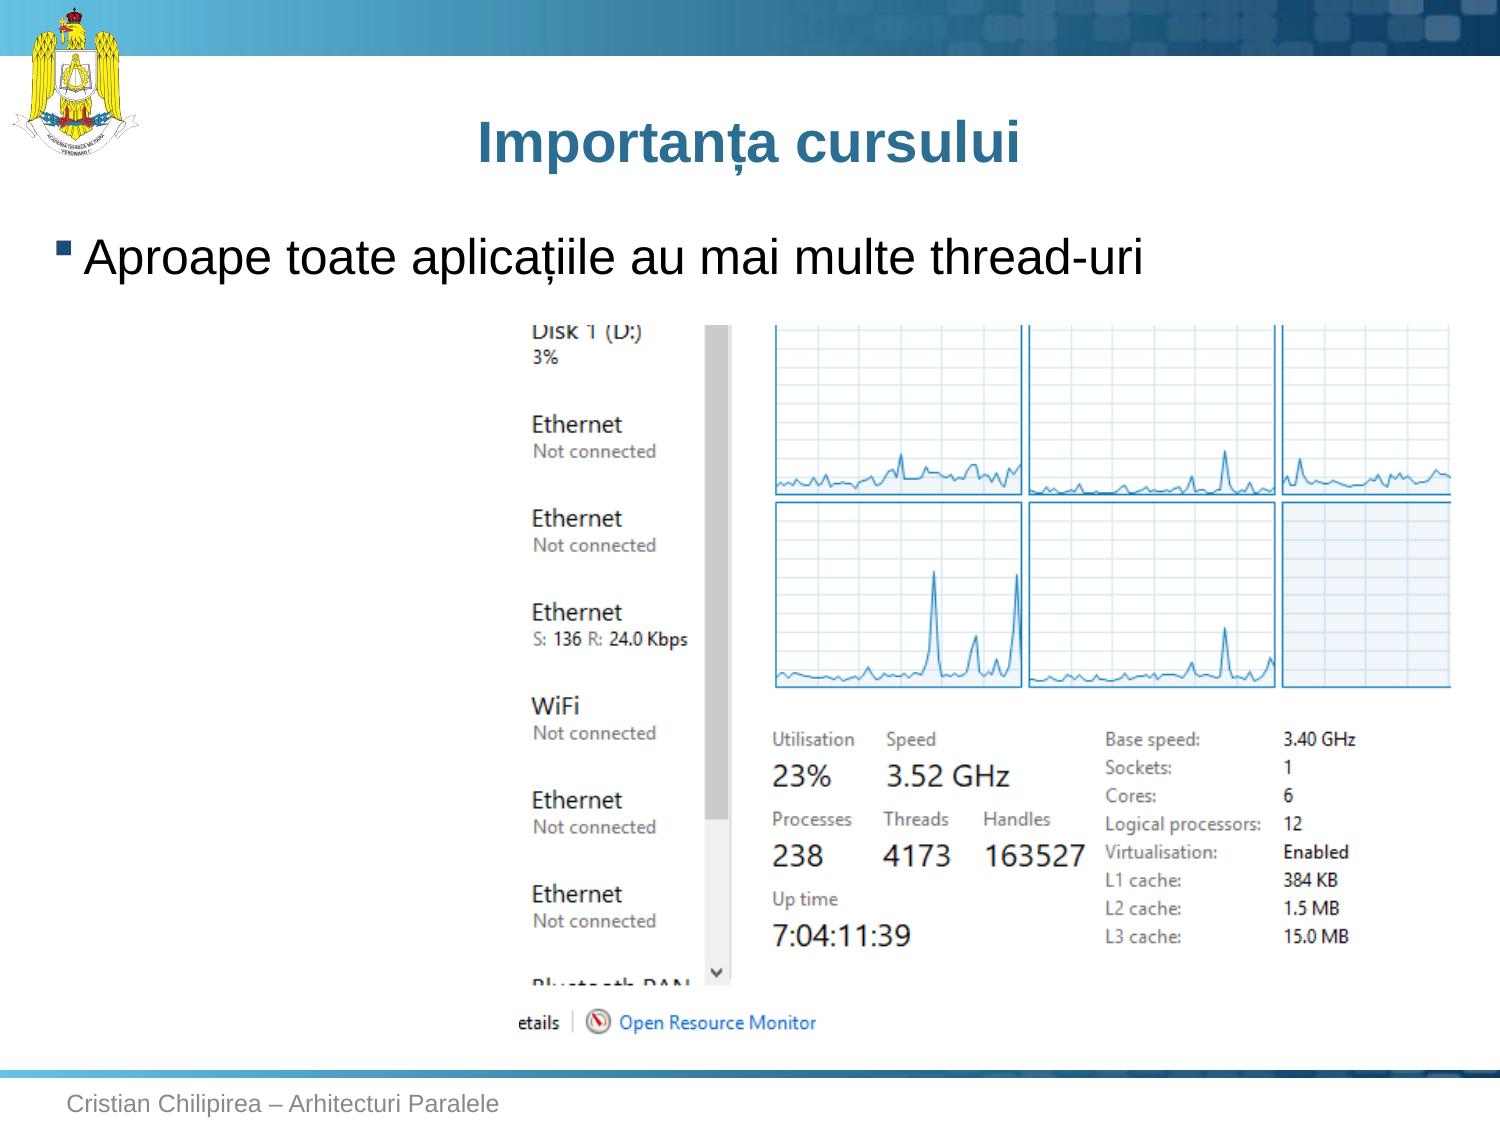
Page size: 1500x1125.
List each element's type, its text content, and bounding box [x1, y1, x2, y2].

list Aproape toate aplicațiile au mai multe thread-uri [52, 217, 1451, 1053]
picture [519, 325, 1451, 1053]
footer Cristian Chilipirea – Arhitecturi Paralele [51, 1083, 1157, 1125]
title Importanța cursului [51, 102, 1449, 178]
picture [0, 1070, 1500, 1078]
picture [0, 0, 1500, 156]
